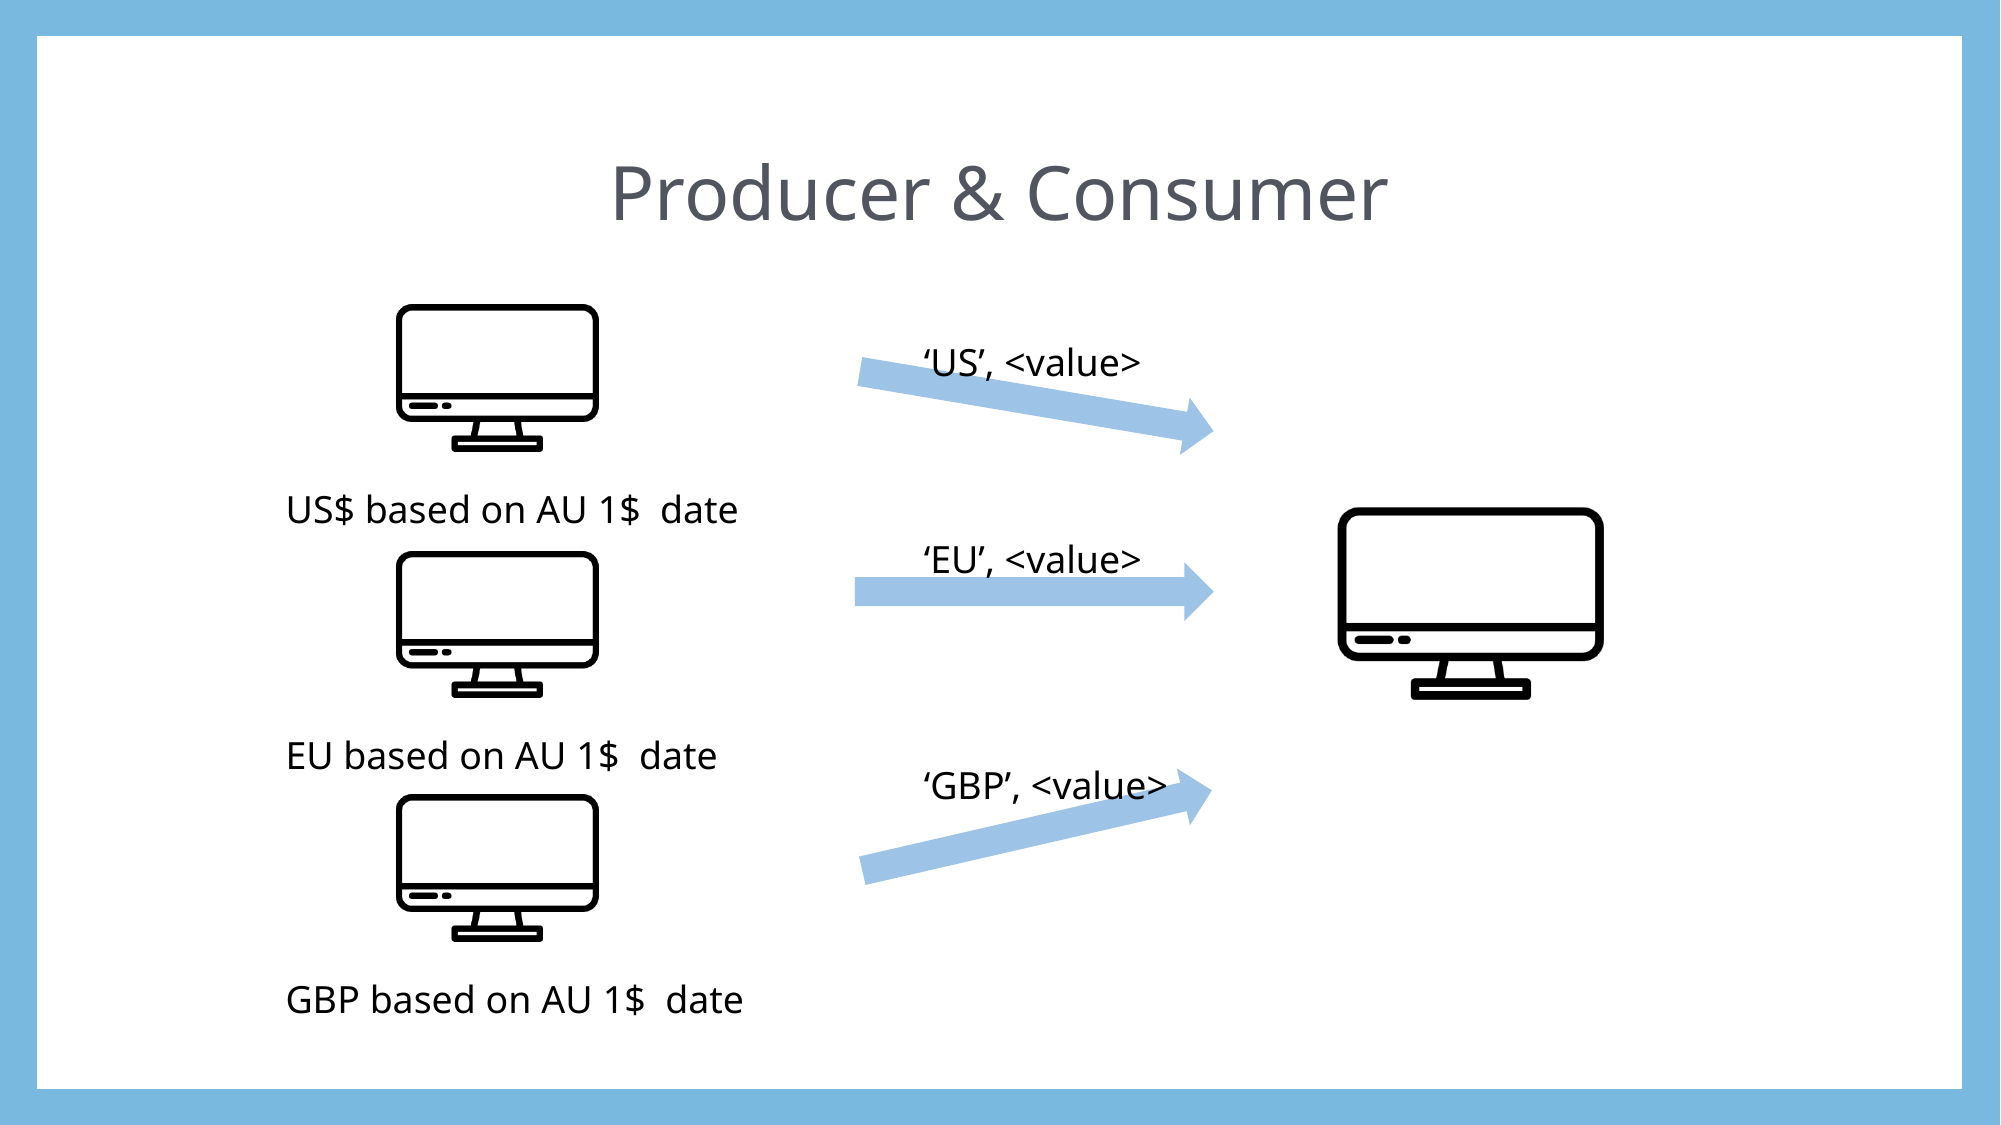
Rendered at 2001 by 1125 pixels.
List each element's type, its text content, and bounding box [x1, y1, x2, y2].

text_box [856, 355, 1215, 458]
text_box ‘GBP’, <value> [909, 687, 1420, 815]
text_box [853, 575, 1216, 624]
picture [392, 761, 602, 971]
picture [1333, 464, 1608, 738]
text_box Producer & Consumer [547, 93, 1453, 243]
text_box ‘US’, <value> [909, 263, 1420, 391]
text_box ‘EU’, <value> [909, 461, 1420, 589]
text_box GBP based on AU 1$ date [270, 901, 782, 1029]
picture [392, 518, 602, 728]
picture [392, 271, 602, 481]
text_box [857, 815, 1175, 887]
text_box [1186, 815, 1198, 829]
text_box US$ based on AU 1$ date [270, 411, 782, 539]
text_box EU based on AU 1$ date [270, 657, 782, 785]
